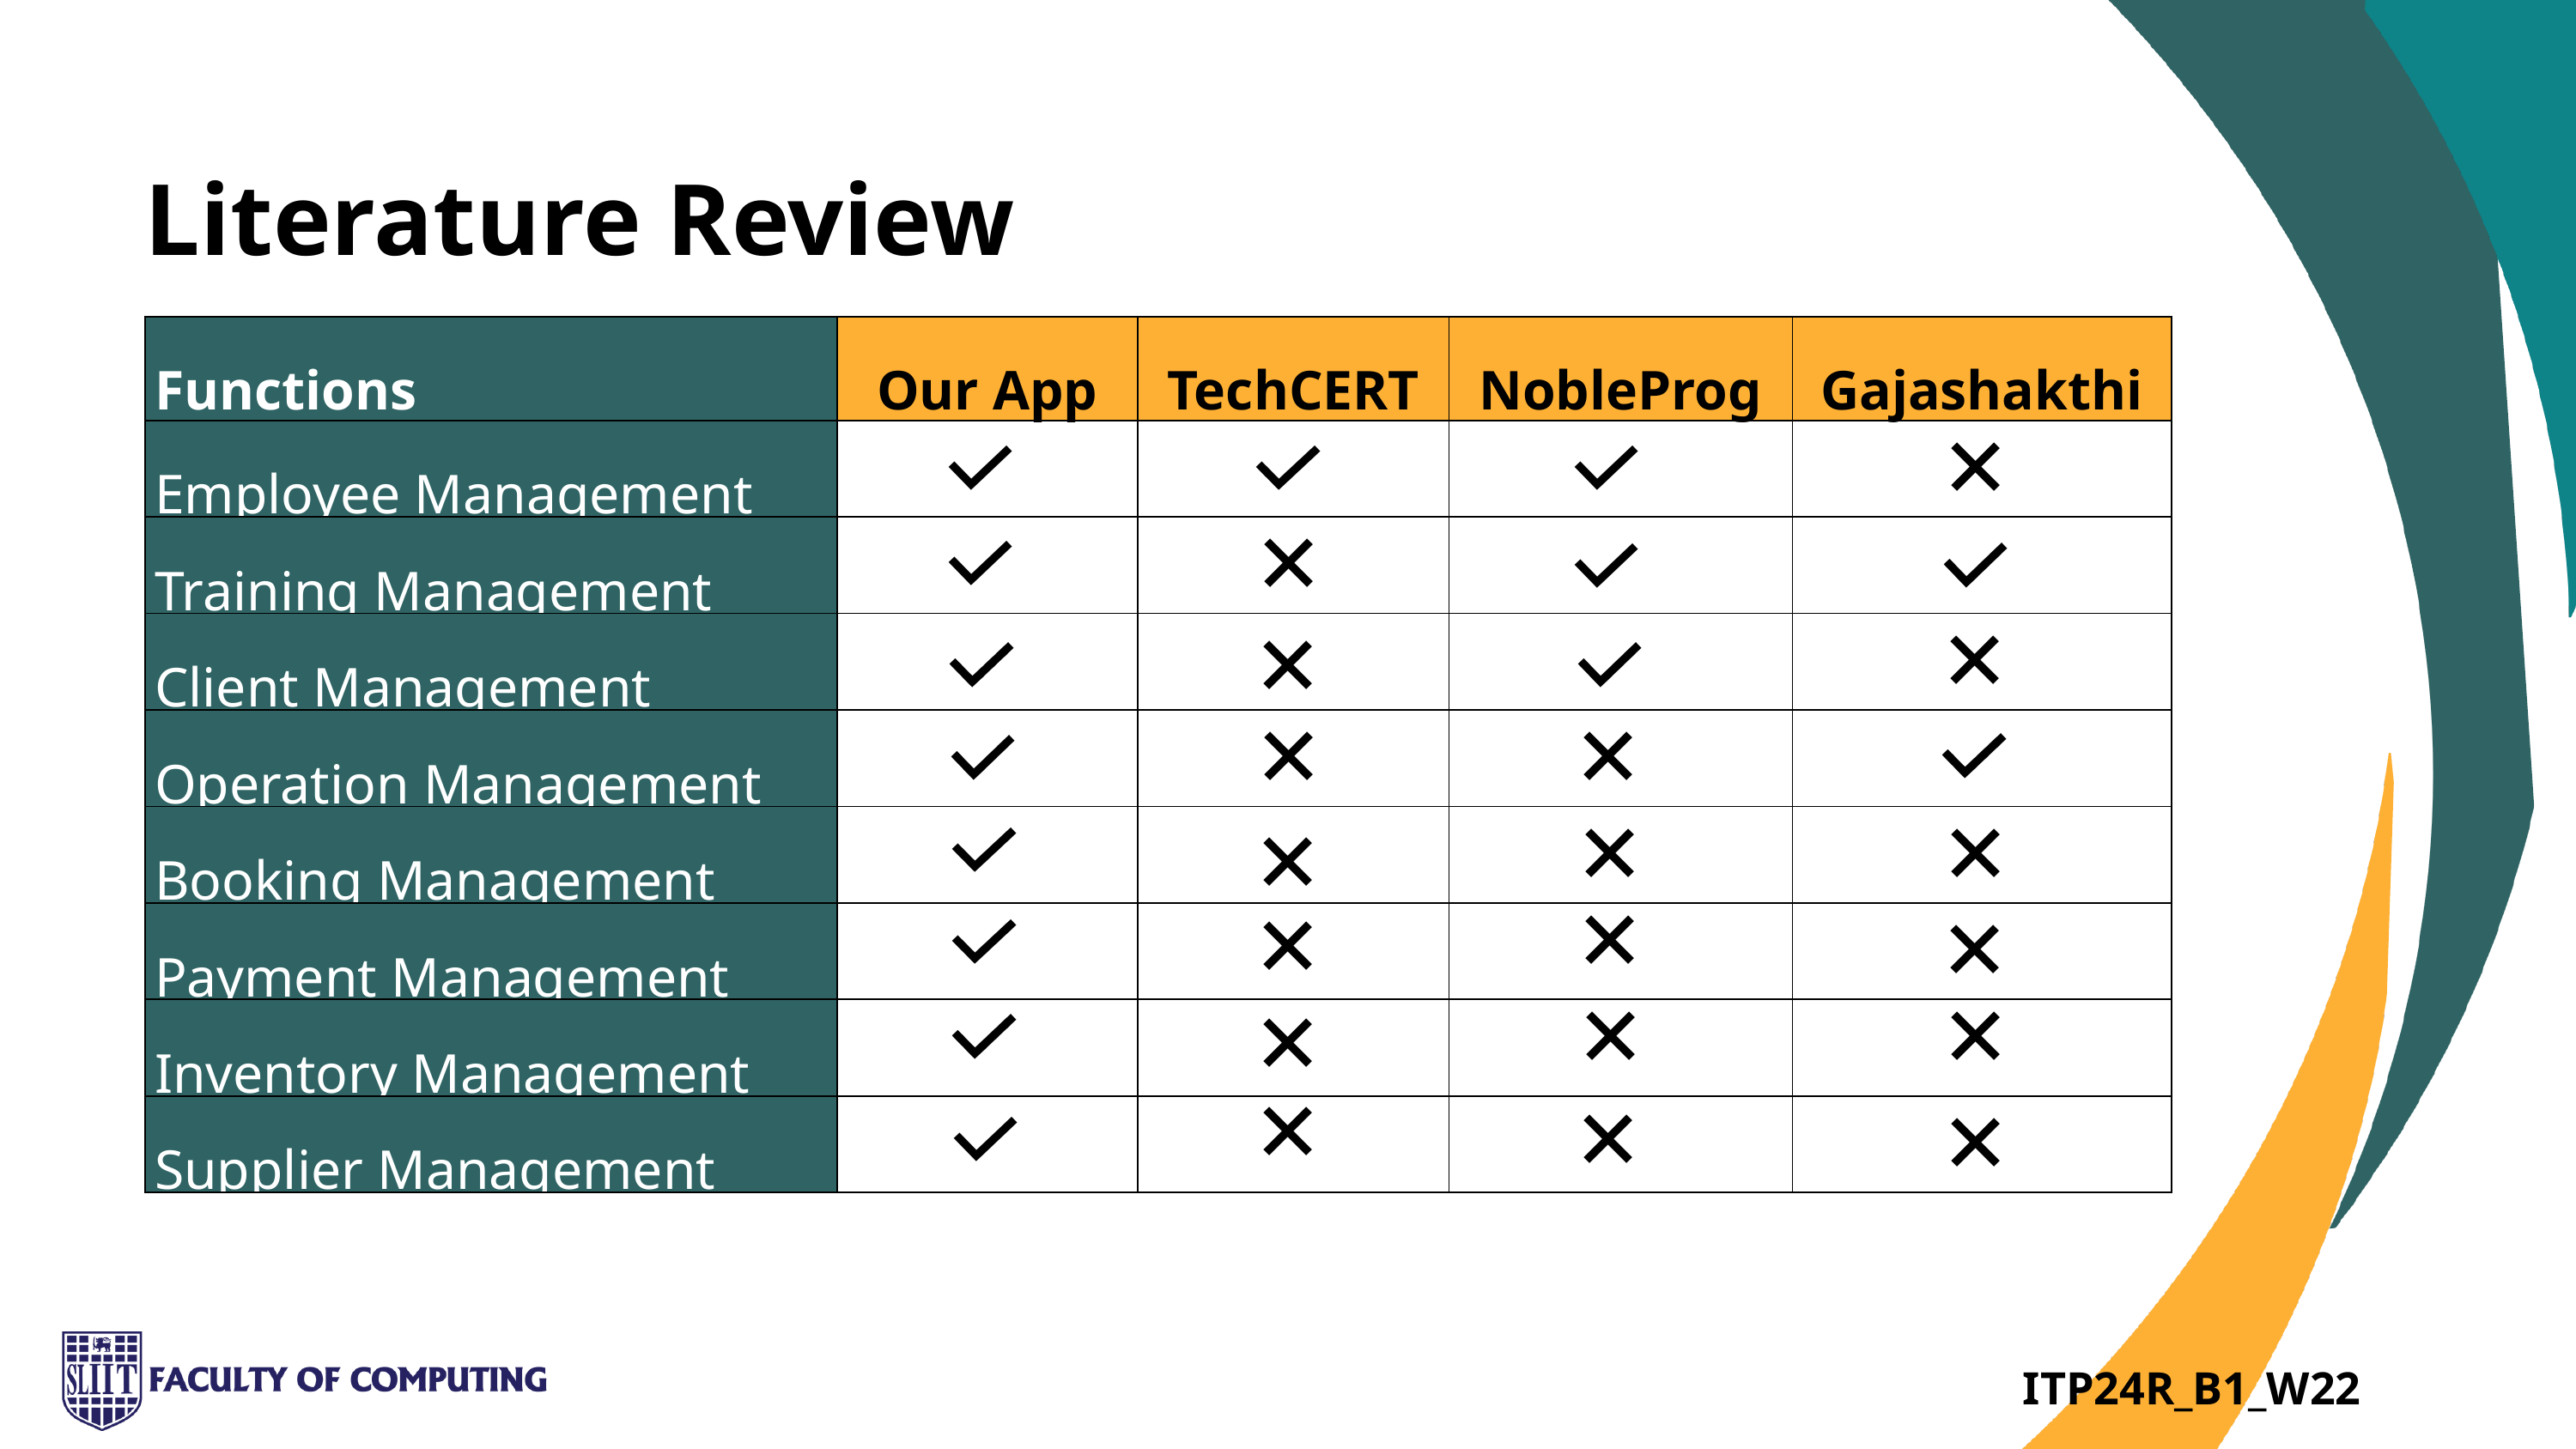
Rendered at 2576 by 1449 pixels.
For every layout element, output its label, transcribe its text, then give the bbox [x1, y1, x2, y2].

table_cell [838, 807, 942, 902]
text_box Literature Review [144, 142, 1942, 276]
table_cell [1793, 421, 1942, 432]
table_cell [838, 518, 942, 613]
table_cell Inventory Management [146, 1000, 836, 1095]
table_cell Training Management [146, 518, 836, 613]
table_header Our App [838, 318, 1137, 420]
table_cell [838, 1097, 1137, 1191]
table_header Gajashakthi [1793, 318, 1942, 420]
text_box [946, 433, 2009, 1175]
table_cell Payment Management [146, 904, 836, 998]
table_cell [838, 904, 942, 998]
table_cell [1139, 421, 1449, 432]
table_cell Operation Management [146, 711, 836, 806]
table_cell [838, 421, 1137, 516]
table_cell [1449, 1182, 1792, 1191]
table_header NobleProg [1449, 318, 1792, 420]
table_cell Booking Management [146, 807, 836, 902]
table_cell Supplier Management [146, 1097, 836, 1191]
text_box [1946, 0, 2576, 1311]
table_cell [1139, 1182, 1449, 1191]
table_cell [1449, 421, 1792, 432]
table_cell Employee Management [146, 421, 836, 516]
table_cell [838, 614, 942, 709]
table_header TechCERT [1139, 318, 1449, 420]
table_cell [1793, 1182, 1942, 1191]
table_cell [838, 1000, 942, 1095]
table_cell [838, 711, 942, 806]
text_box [0, 1311, 2576, 1449]
table_cell Client Management [146, 614, 836, 709]
table_header Functions [146, 318, 836, 420]
